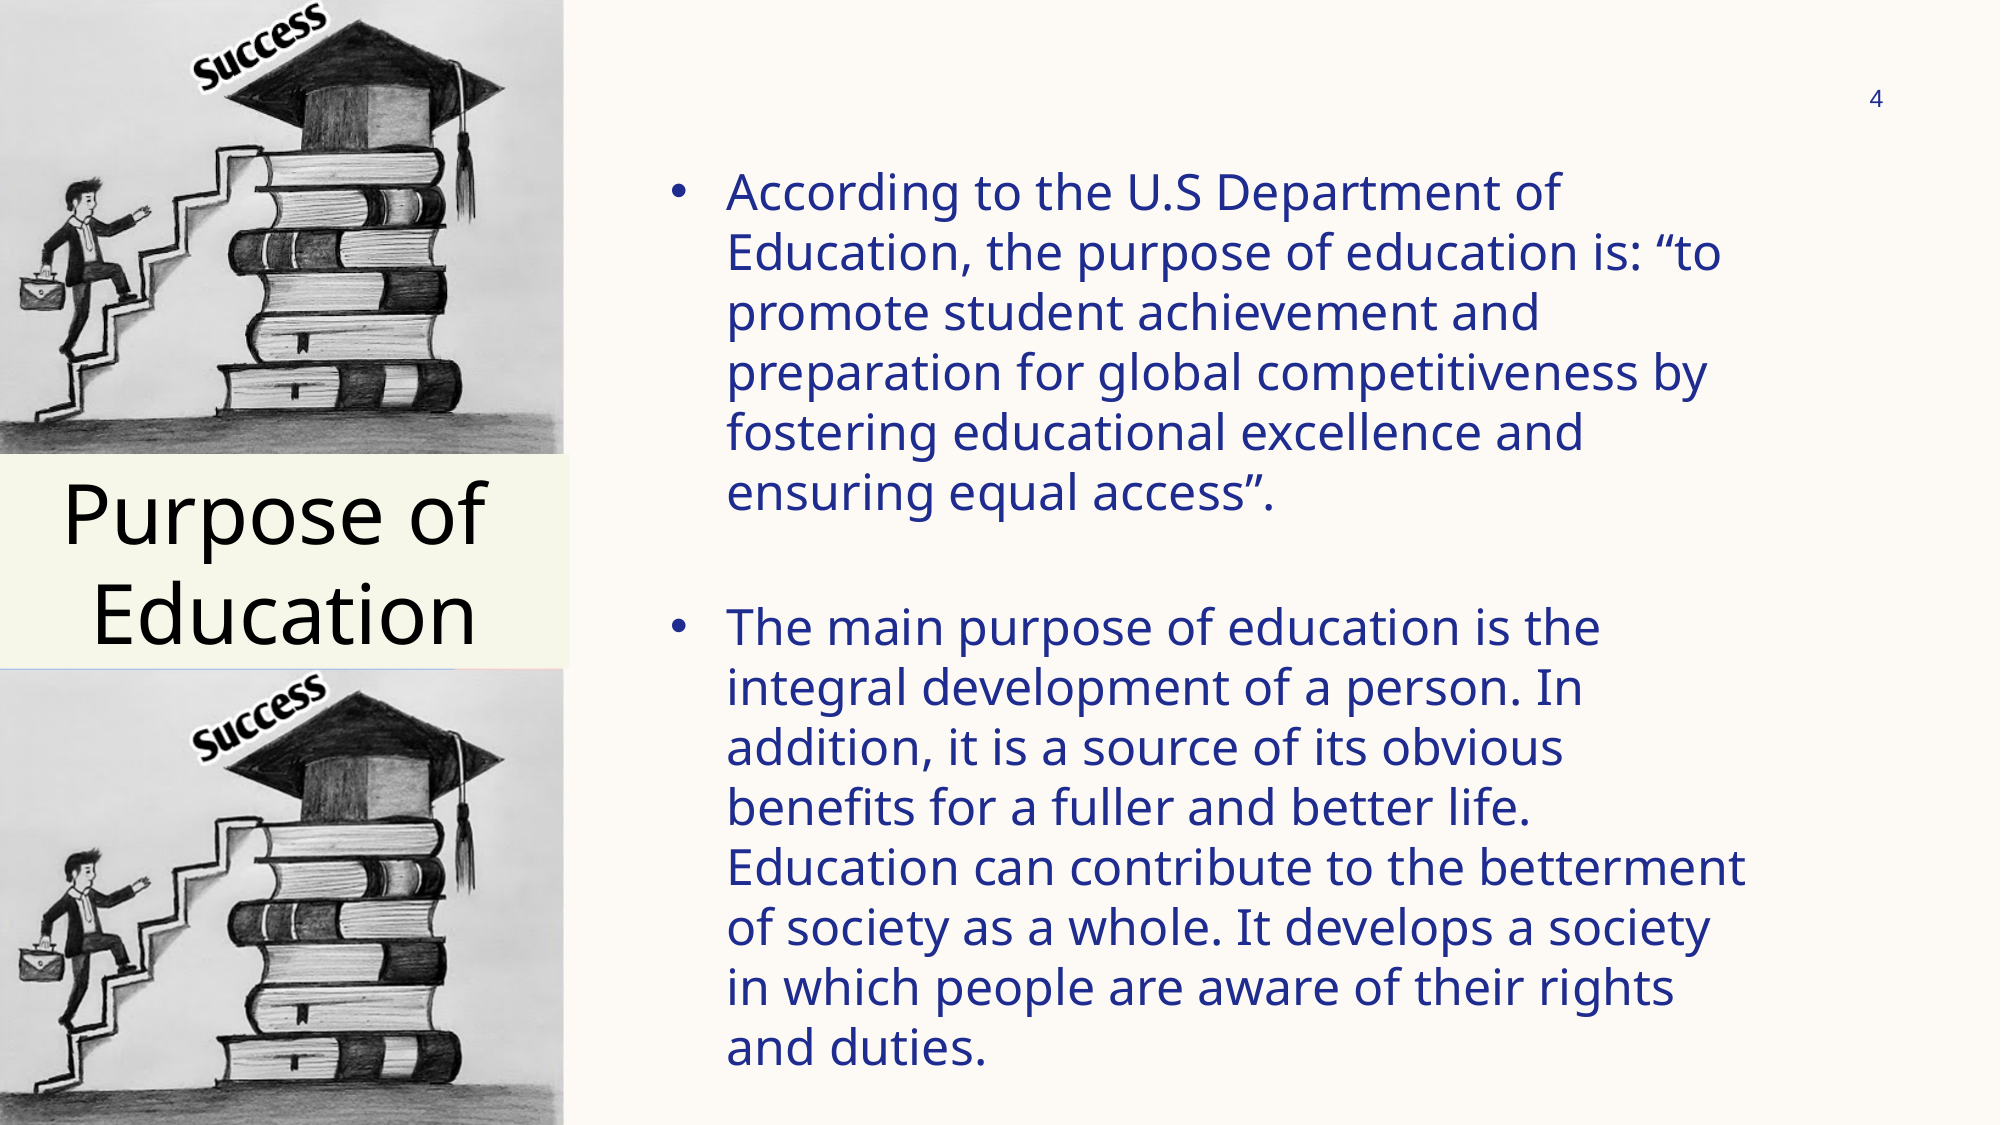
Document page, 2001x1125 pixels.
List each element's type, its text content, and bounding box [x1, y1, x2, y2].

picture [0, 670, 564, 1125]
slide_number 4 [1795, 75, 1958, 120]
picture [0, 0, 564, 454]
list According to the U.S Department of Education, the purpose of education is: “to promote student achievement and preparation for global competitiveness by fostering educational excellence and ensuring equal access”. The main purpose of education is the integral development of a person. In addition, it is a source of its obvious benefits for a fuller and better life. Education can contribute to the betterment of society as a whole. It develops a society in which people are aware of their rights and duties. [655, 152, 1766, 1048]
text_box Purpose of Education [0, 453, 570, 669]
